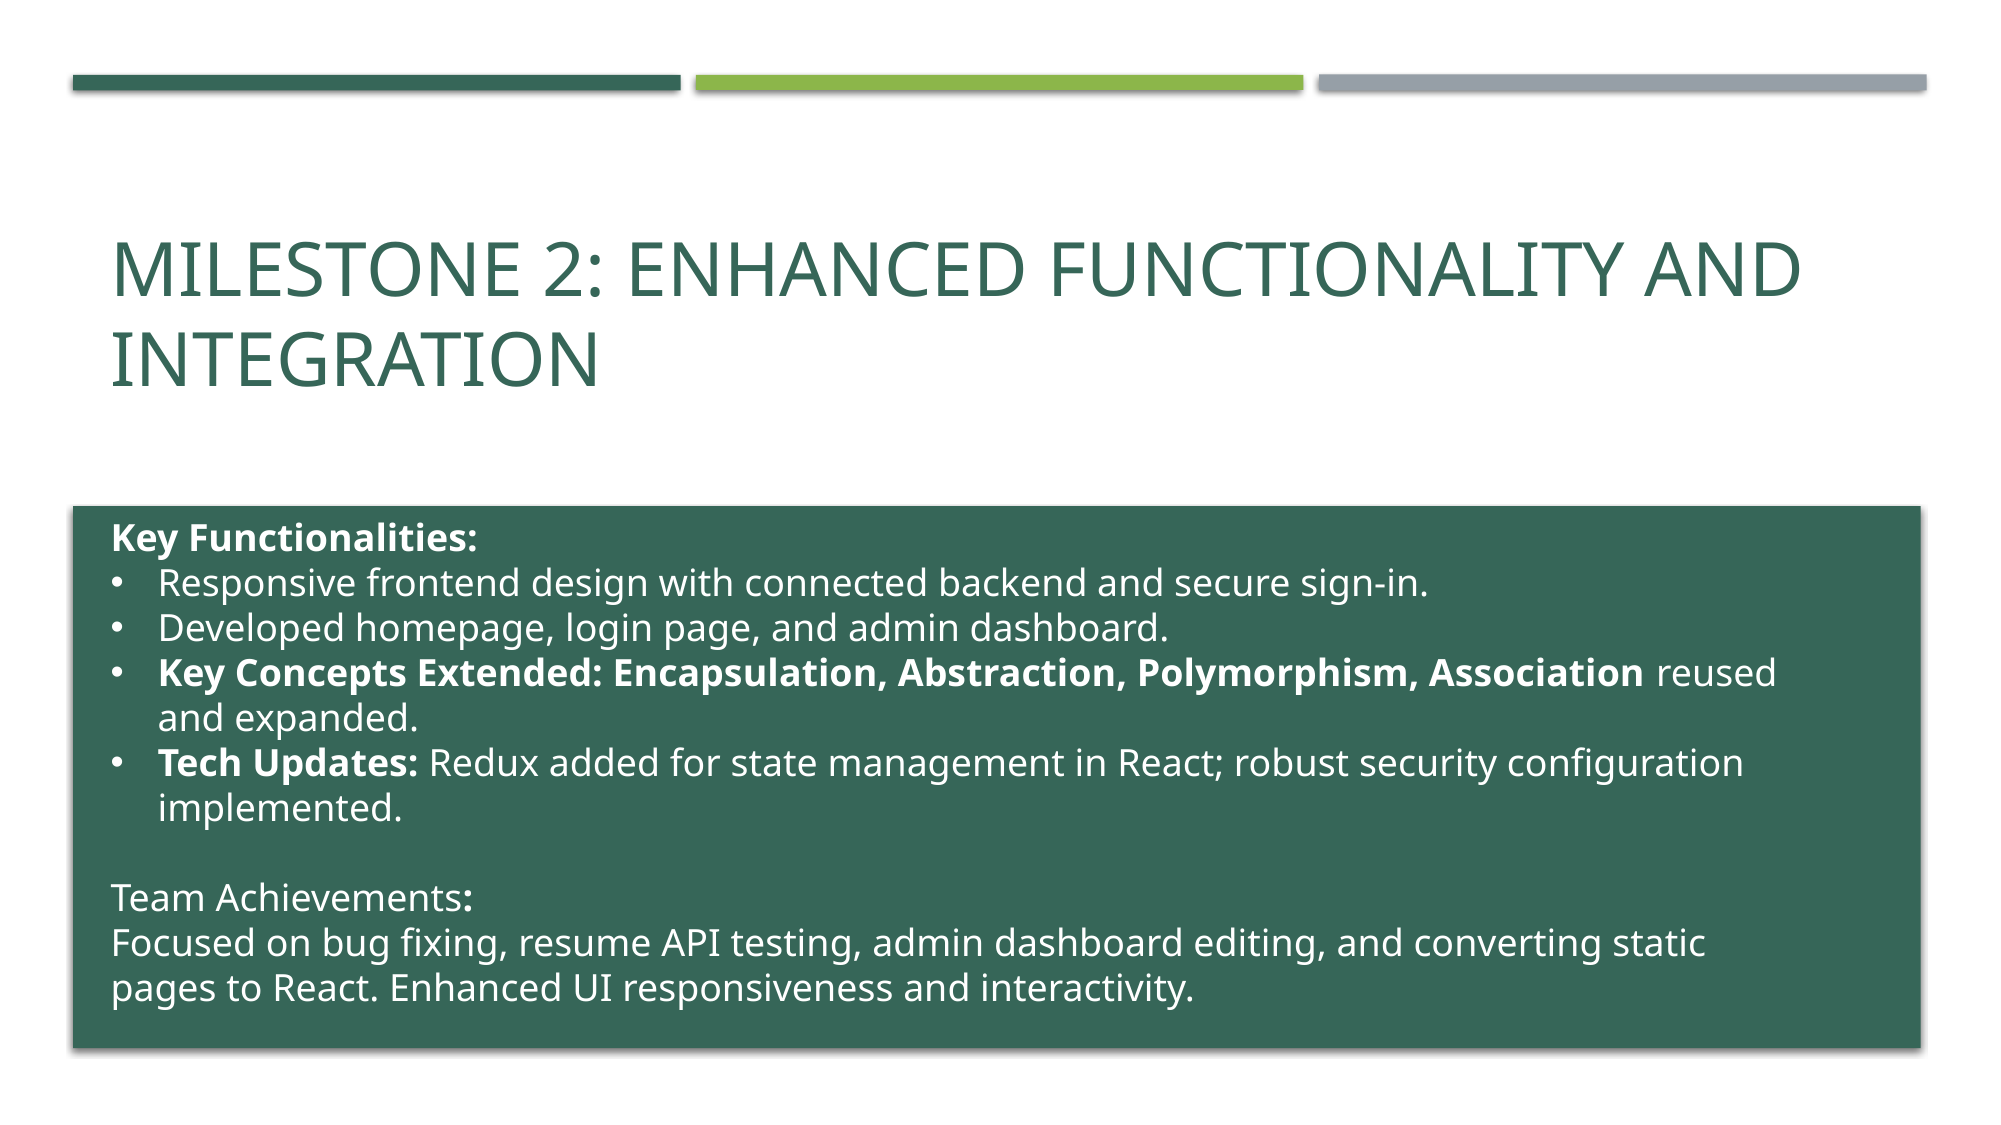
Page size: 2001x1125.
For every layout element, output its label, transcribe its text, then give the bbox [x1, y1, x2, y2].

text_box Key Functionalities: Responsive frontend design with connected backend and secure sign-in. Developed homepage, login page, and admin dashboard. Key Concepts Extended: Encapsulation, Abstraction, Polymorphism, Association reused and expanded. Tech Updates: Redux added for state management in React; robust security configuration implemented. Team Achievements: Focused on bug fixing, resume API testing, admin dashboard editing, and converting static pages to React. Enhanced UI responsiveness and interactivity. [95, 506, 1830, 1107]
title Milestone 2: Enhanced Functionality and Integration [95, 167, 1899, 410]
